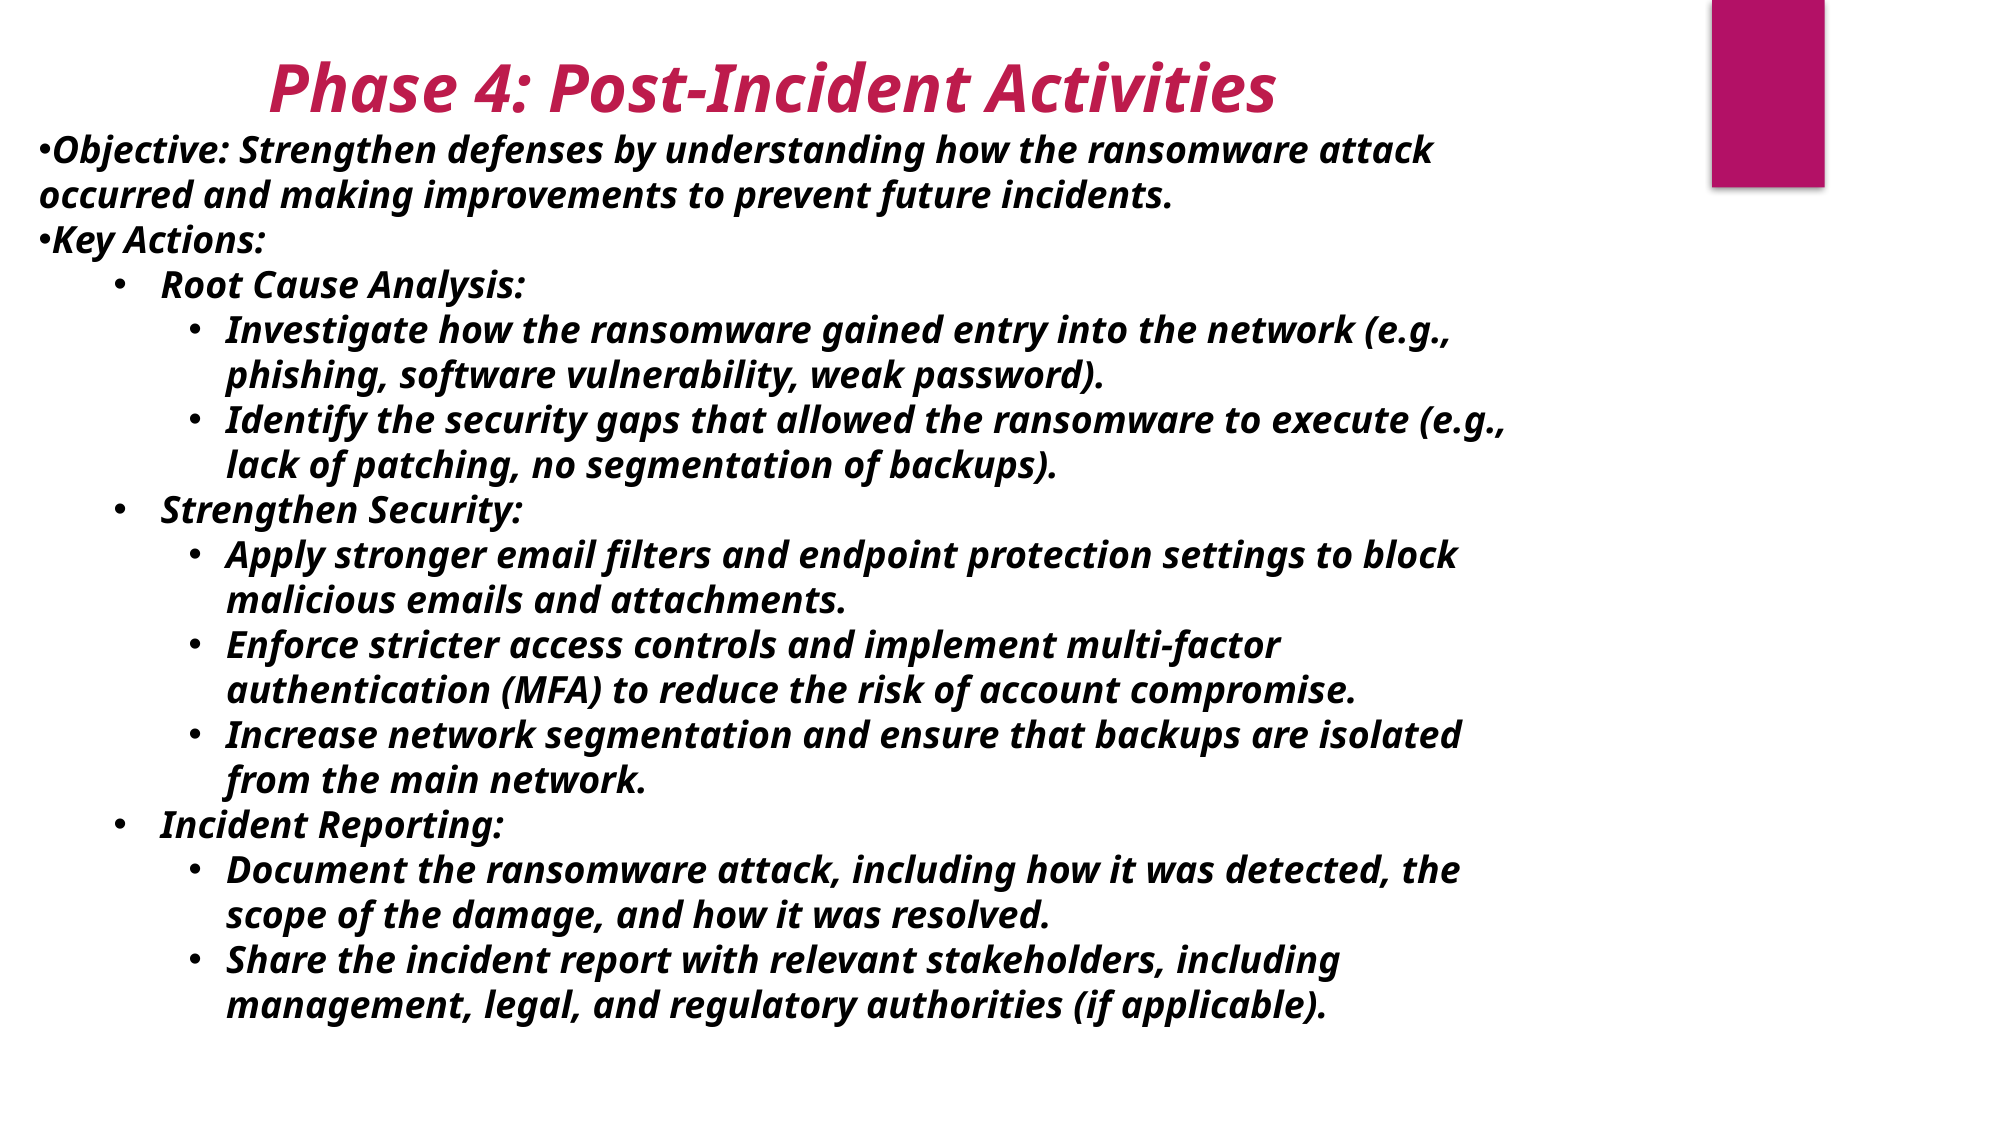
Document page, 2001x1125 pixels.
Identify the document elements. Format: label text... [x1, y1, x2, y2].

text_box Phase 4: Post-Incident Activities Objective: Strengthen defenses by understanding how the ransomware attack occurred and making improvements to prevent future incidents. Key Actions: Root Cause Analysis: Investigate how the ransomware gained entry into the network (e.g., phishing, software vulnerability, weak password). Identify the security gaps that allowed the ransomware to execute (e.g., lack of patching, no segmentation of backups). Strengthen Security: Apply stronger email filters and endpoint protection settings to block malicious emails and attachments. Enforce stricter access controls and implement multi-factor authentication (MFA) to reduce the risk of account compromise. Increase network segmentation and ensure that backups are isolated from the main network. Incident Reporting: Document the ransomware attack, including how it was detected, the scope of the damage, and how it was resolved. Share the incident report with relevant stakeholders, including management, legal, and regulatory authorities (if applicable). [23, 38, 1524, 1034]
